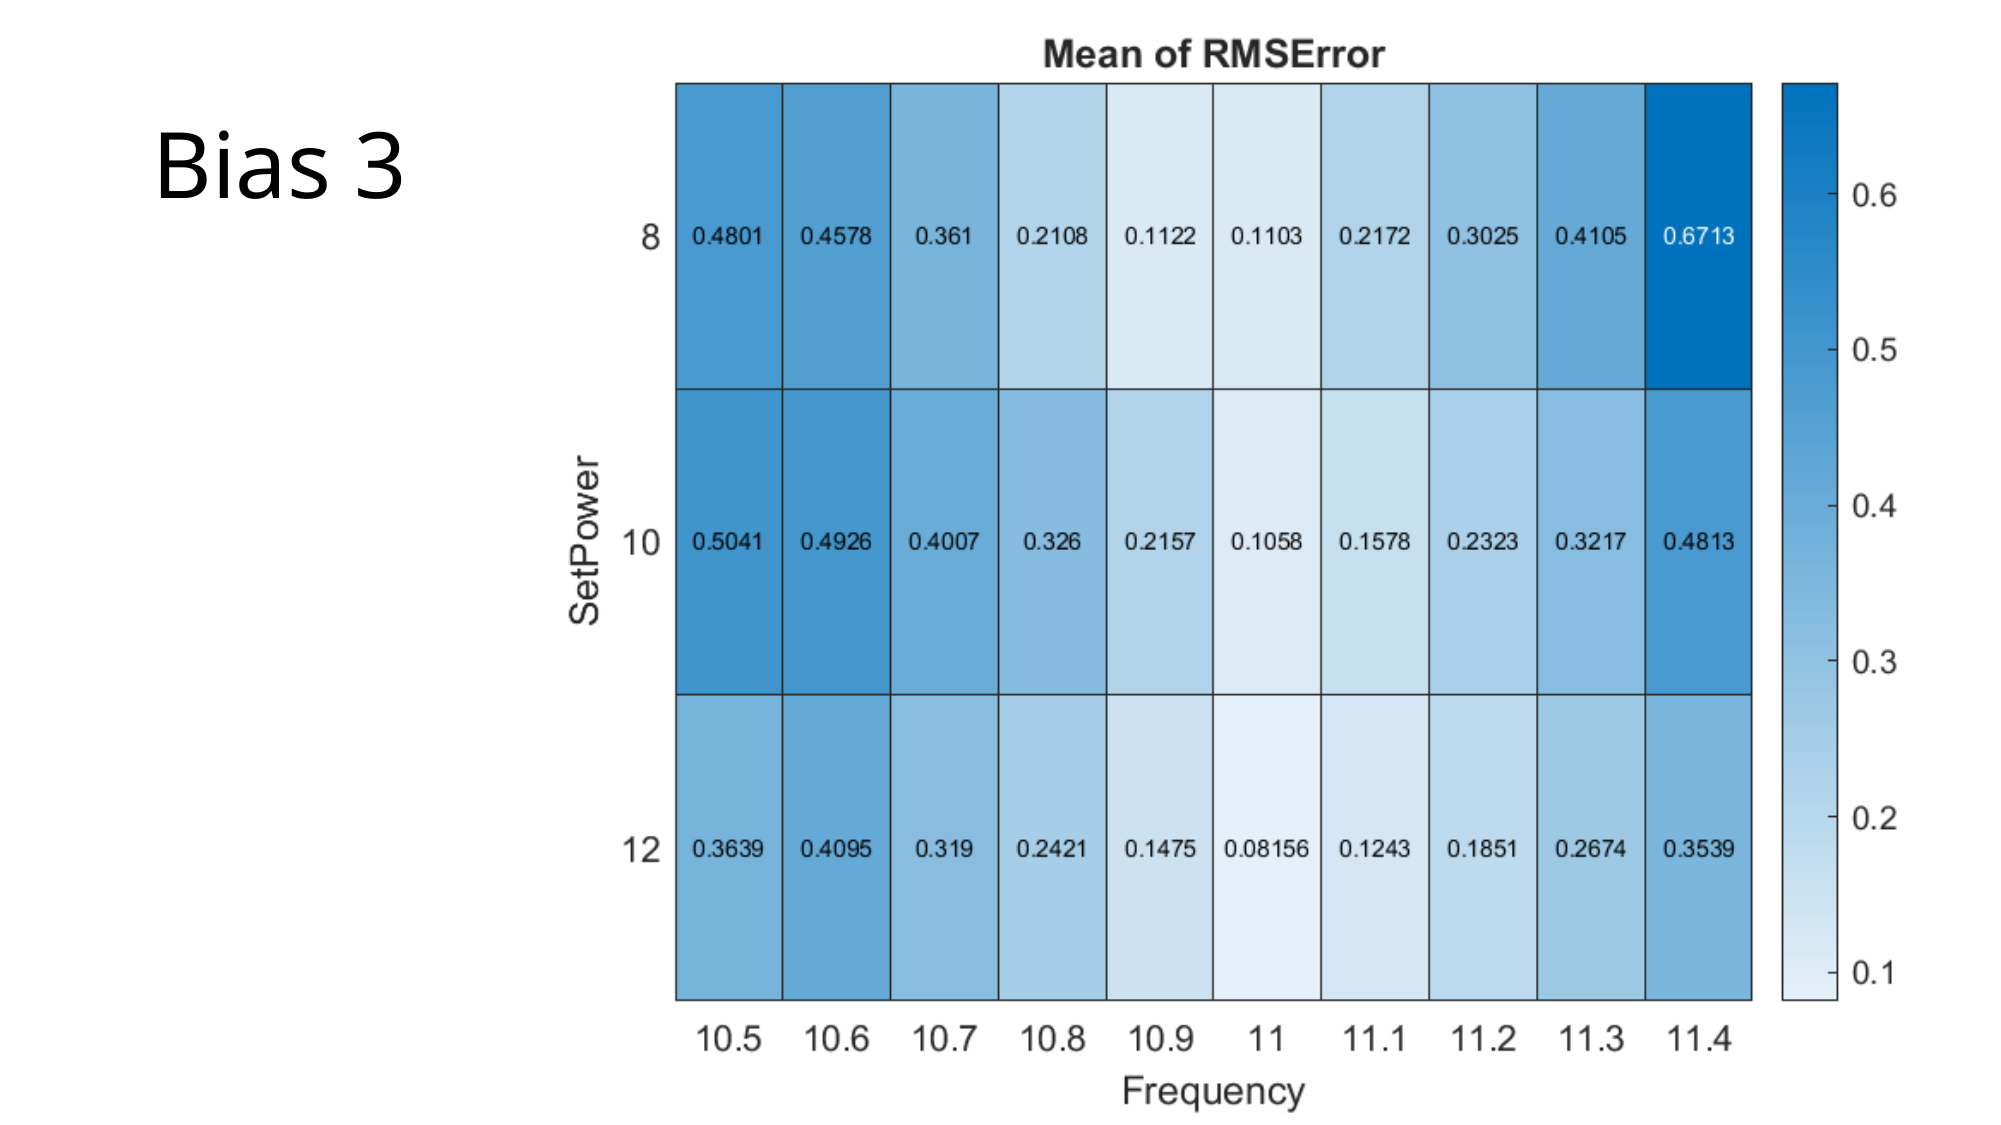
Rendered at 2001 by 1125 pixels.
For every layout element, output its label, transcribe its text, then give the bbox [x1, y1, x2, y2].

title Bias 3 [137, 59, 480, 278]
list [480, 0, 1981, 1125]
